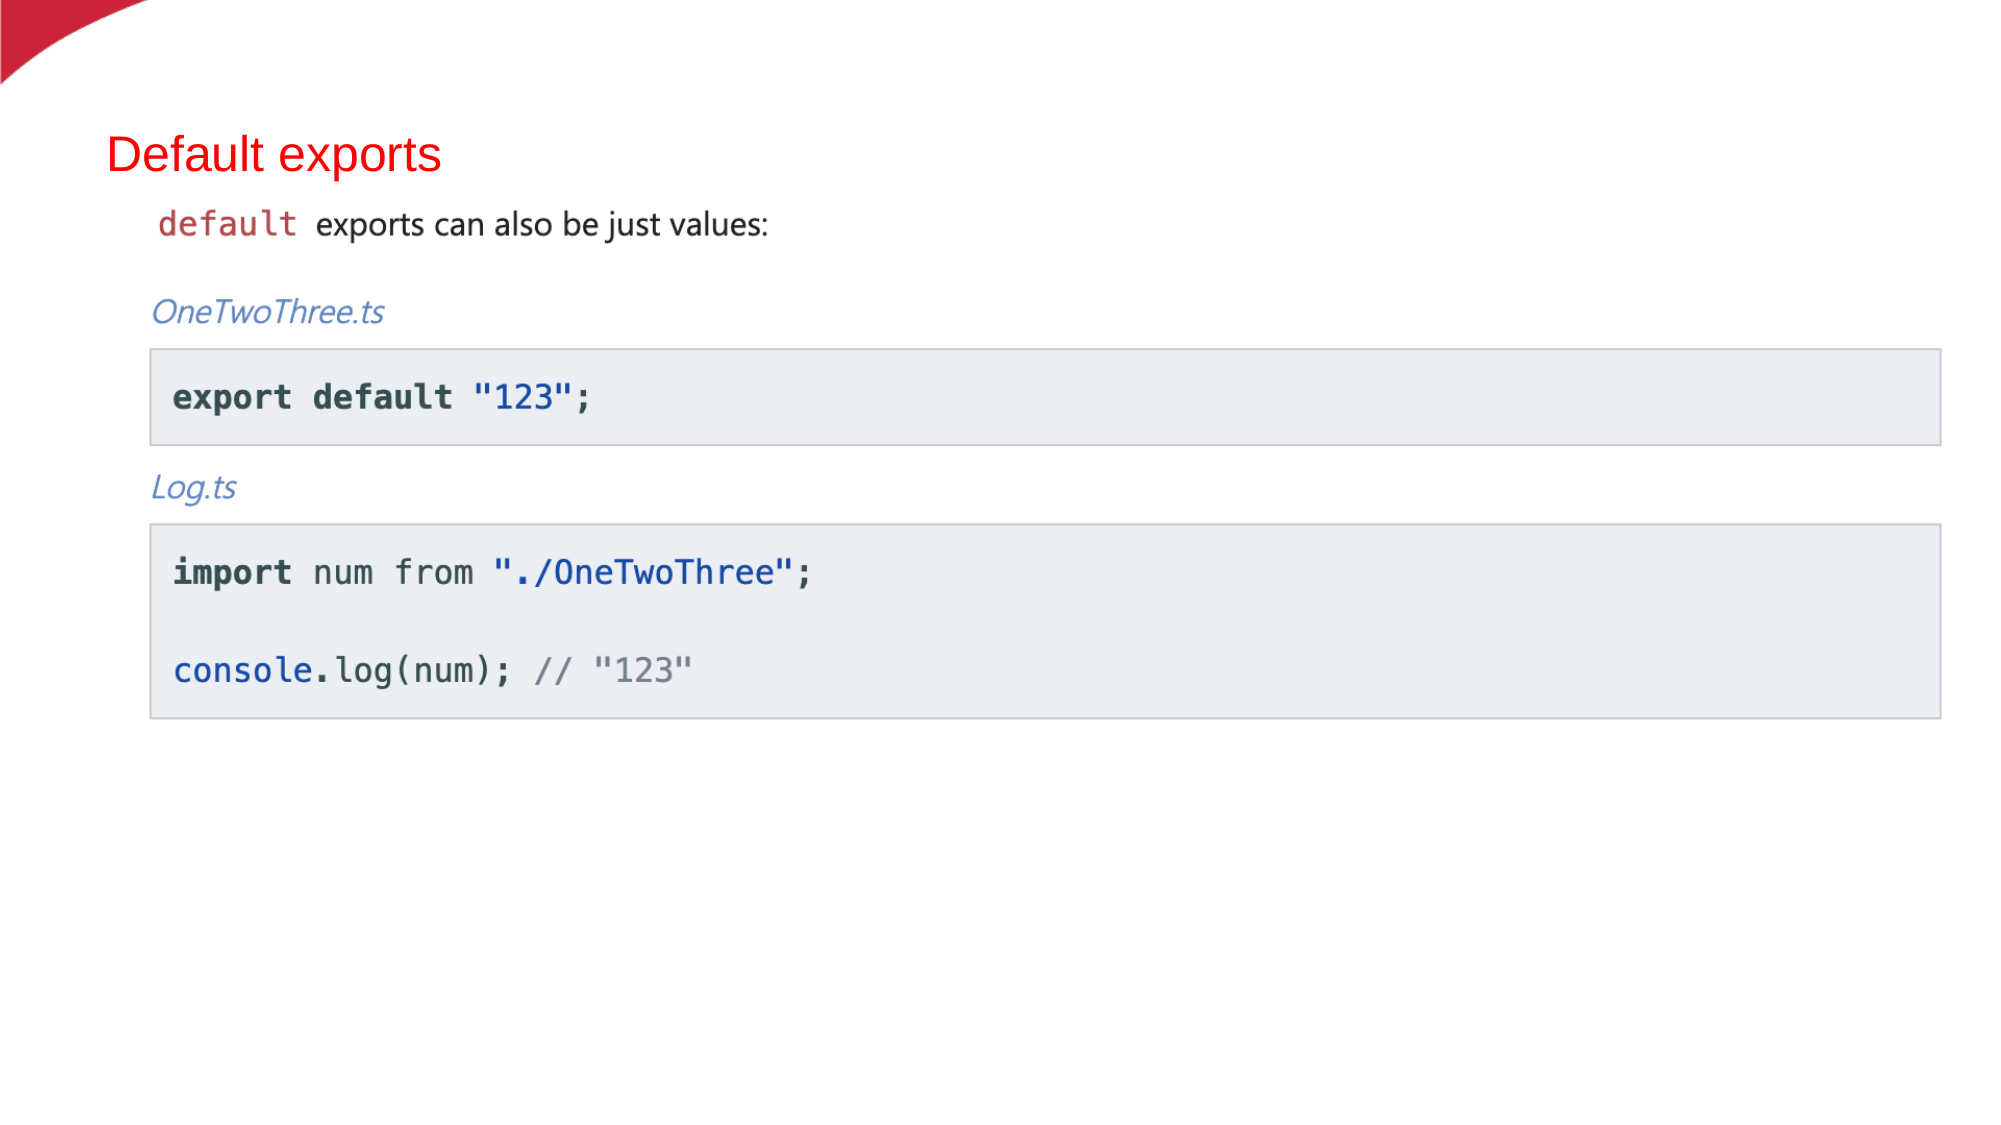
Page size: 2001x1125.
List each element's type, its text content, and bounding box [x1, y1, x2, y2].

picture [137, 198, 1950, 732]
picture [0, 0, 158, 89]
text_box Default exports [91, 114, 494, 189]
